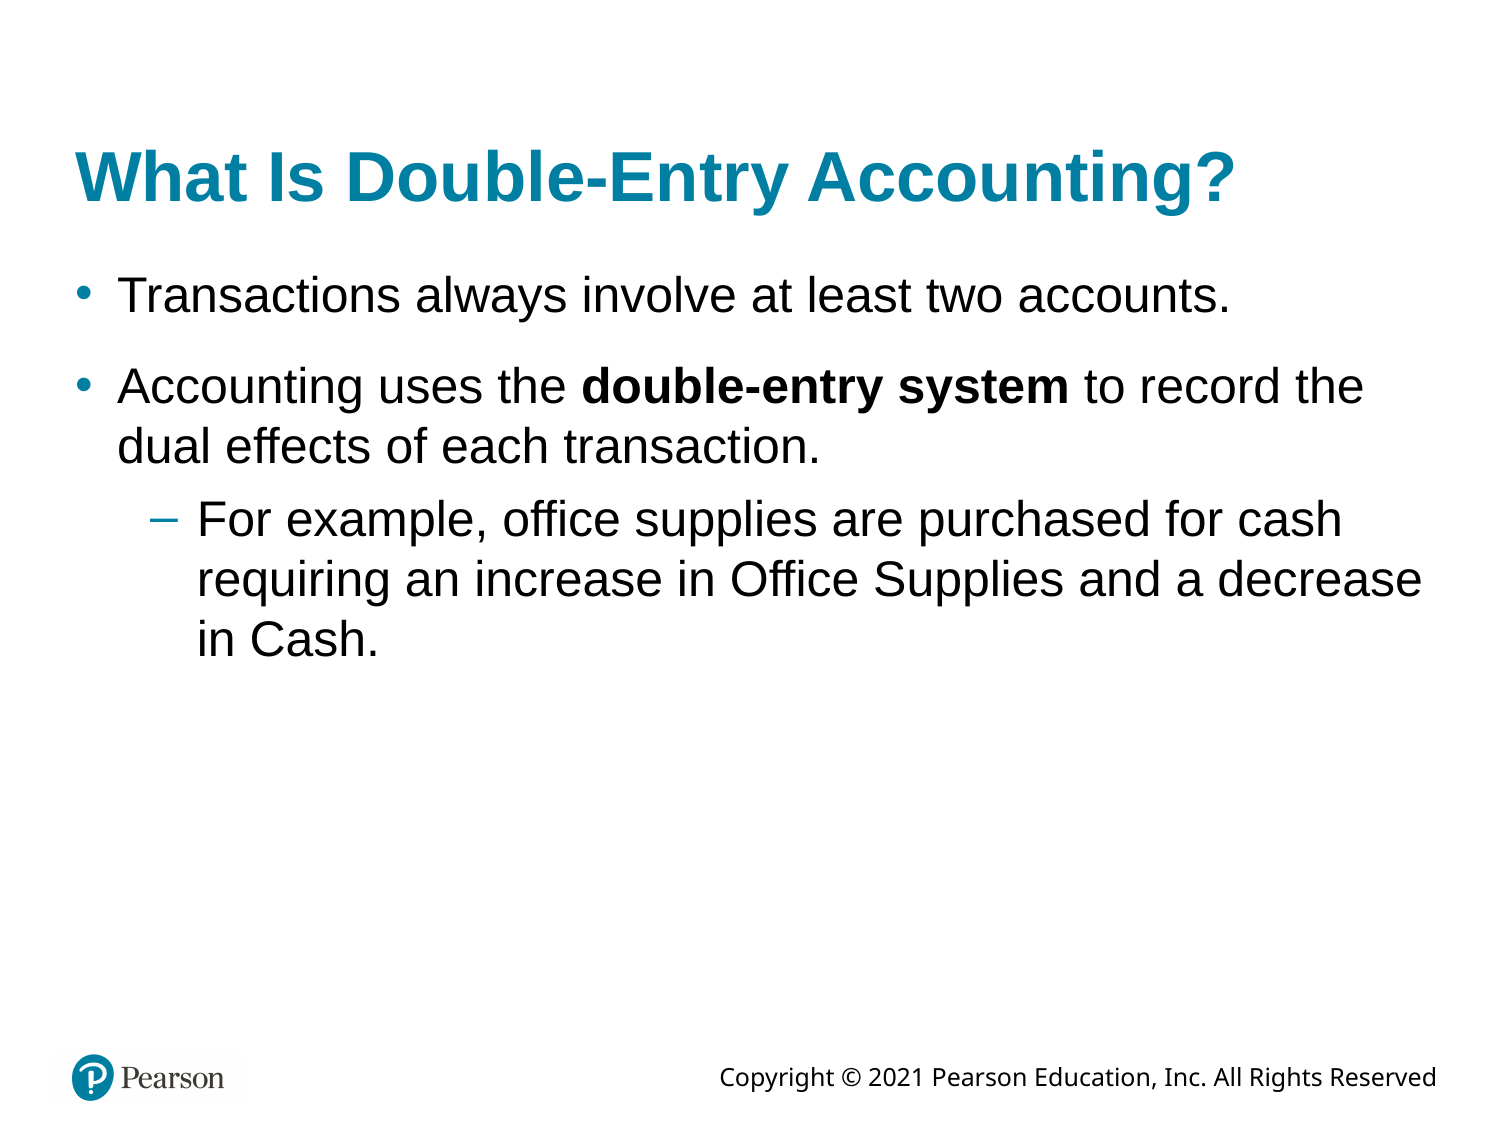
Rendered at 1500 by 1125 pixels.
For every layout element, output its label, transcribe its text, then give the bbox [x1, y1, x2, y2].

list Transactions always involve at least two accounts. Accounting uses the double-entry system to record the dual effects of each transaction. For example, office supplies are purchased for cash requiring an increase in Office Supplies and a decrease in Cash. [75, 262, 1425, 800]
title What Is Double-Entry Accounting? [75, 35, 1425, 216]
picture [51, 1053, 245, 1102]
